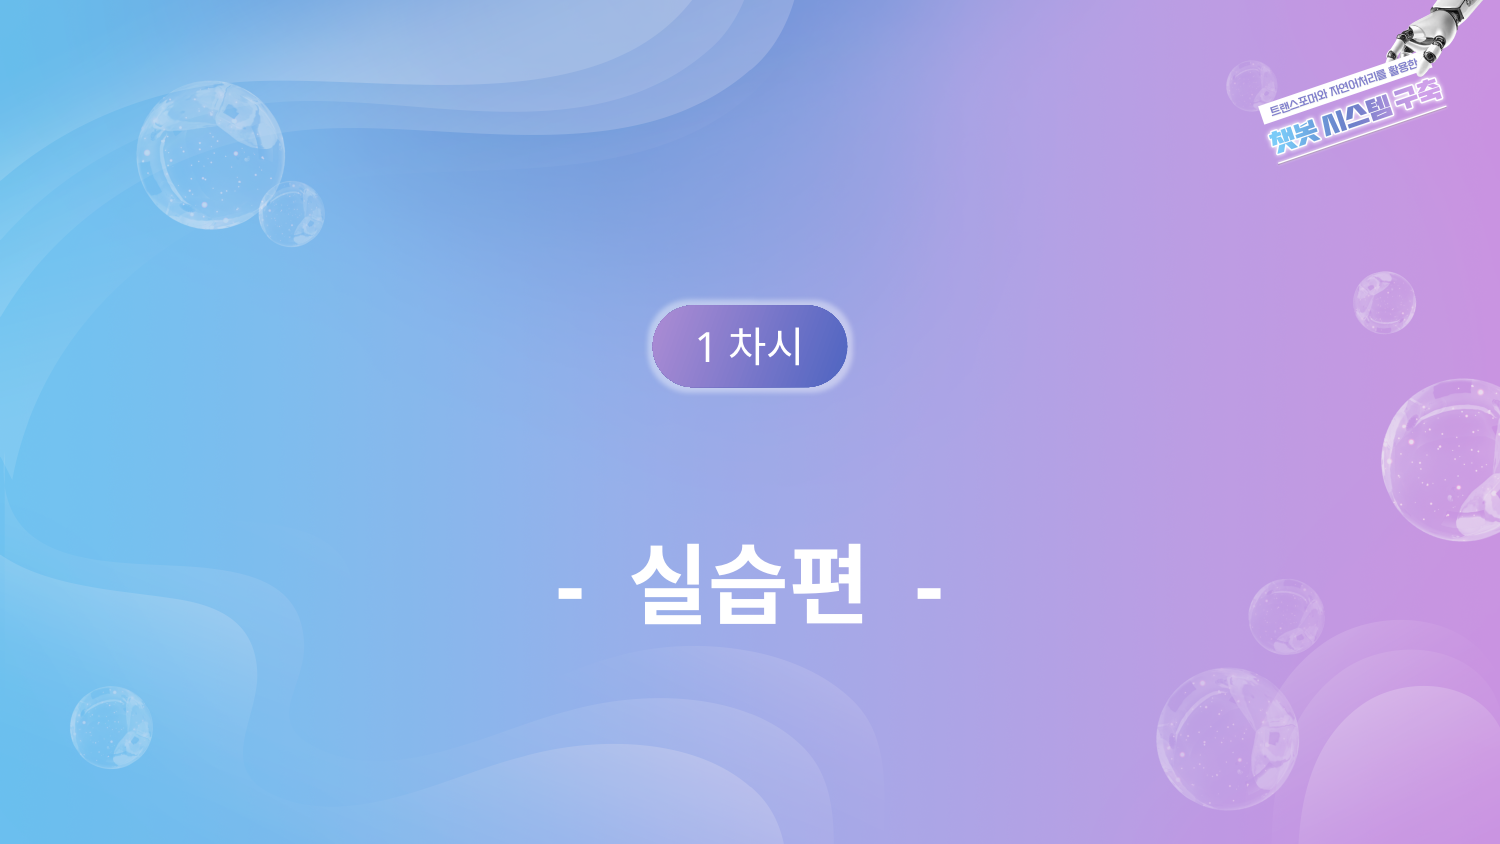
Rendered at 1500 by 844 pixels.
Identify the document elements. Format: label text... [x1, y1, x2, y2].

picture [0, 0, 1500, 844]
text_box [651, 304, 849, 389]
text_box - 실습편 - [541, 417, 959, 642]
text_box 1차시 [679, 313, 821, 379]
